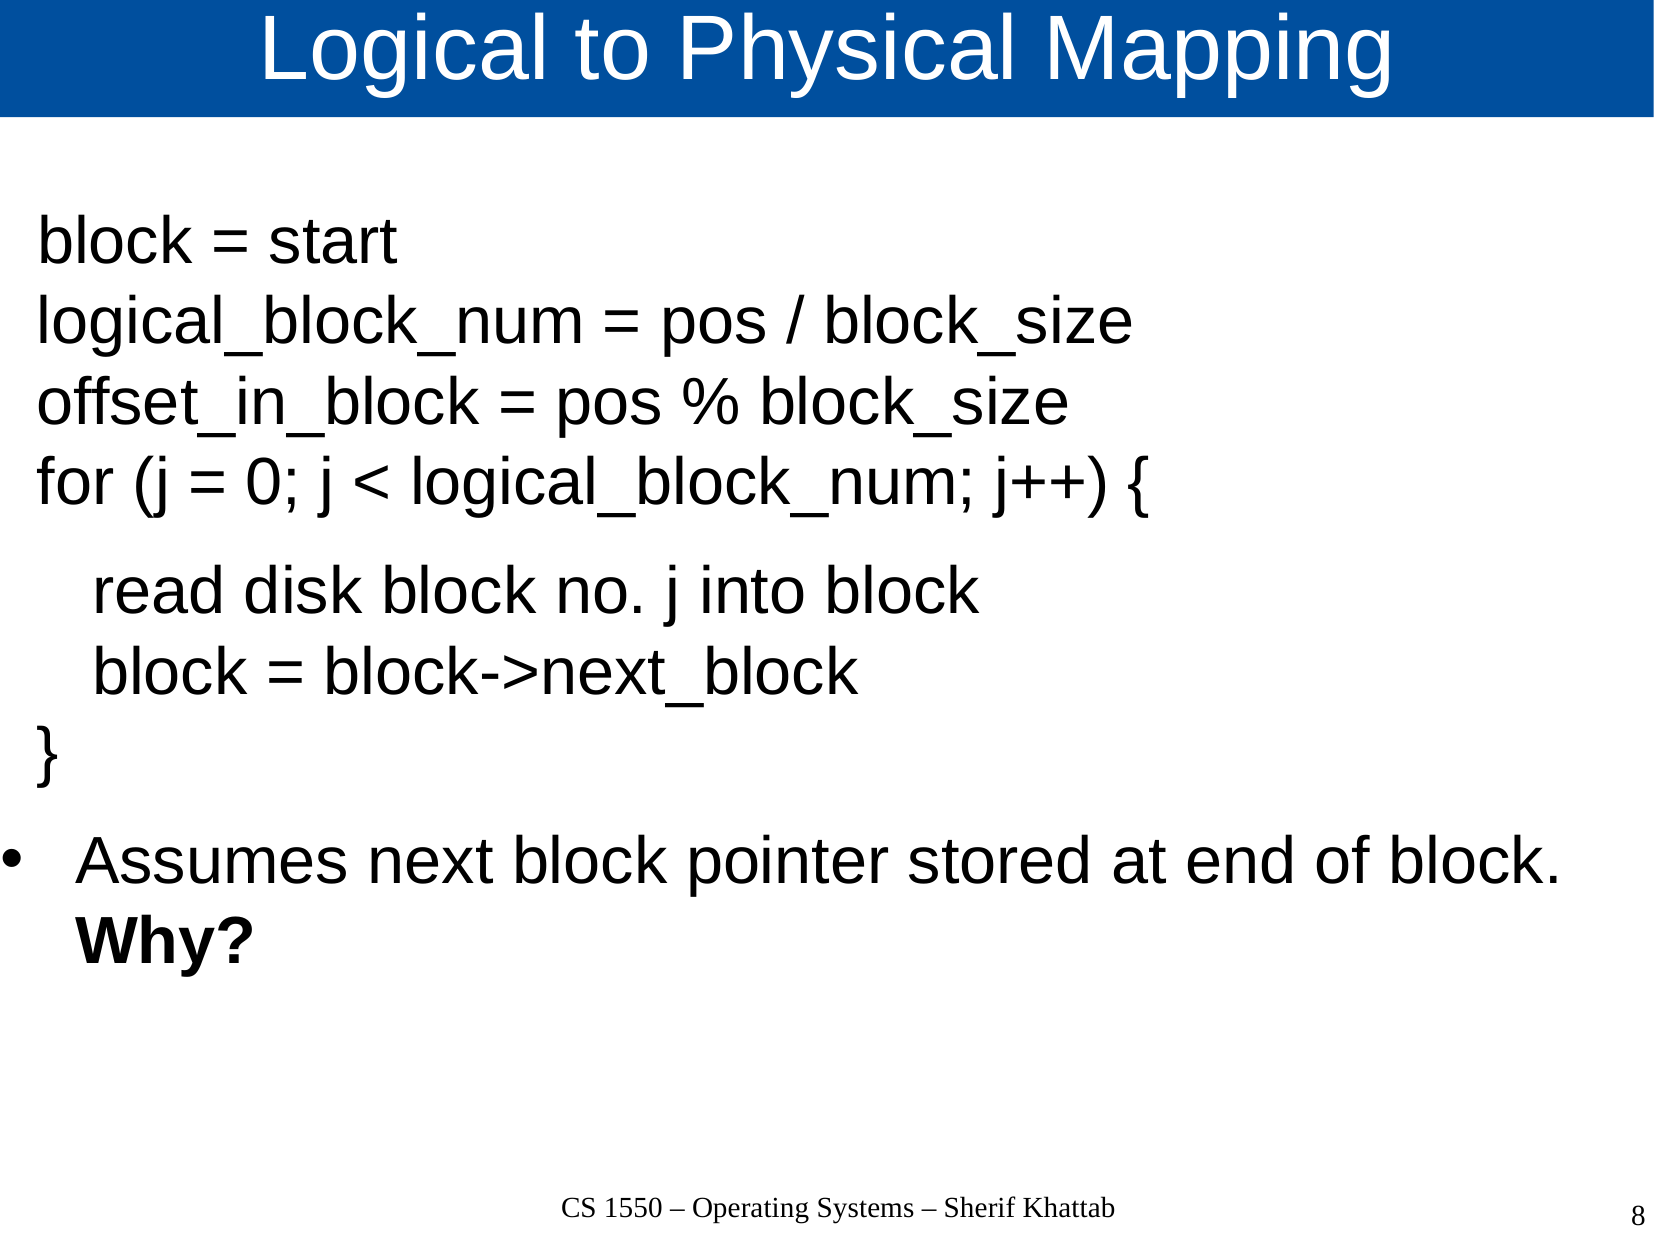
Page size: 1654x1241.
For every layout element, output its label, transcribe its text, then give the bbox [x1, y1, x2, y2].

list block = start logical_block_num = pos / block_size offset_in_block = pos % block_size for (j = 0; j < logical_block_num; j++) { read disk block no. j into block block = block->next_block } Assumes next block pointer stored at end of block. Why? [0, 117, 1654, 1195]
slide_number 8 [1265, 1198, 1647, 1241]
footer CS 1550 – Operating Systems – Sherif Khattab [460, 1190, 1217, 1241]
title Logical to Physical Mapping [0, 0, 1654, 117]
